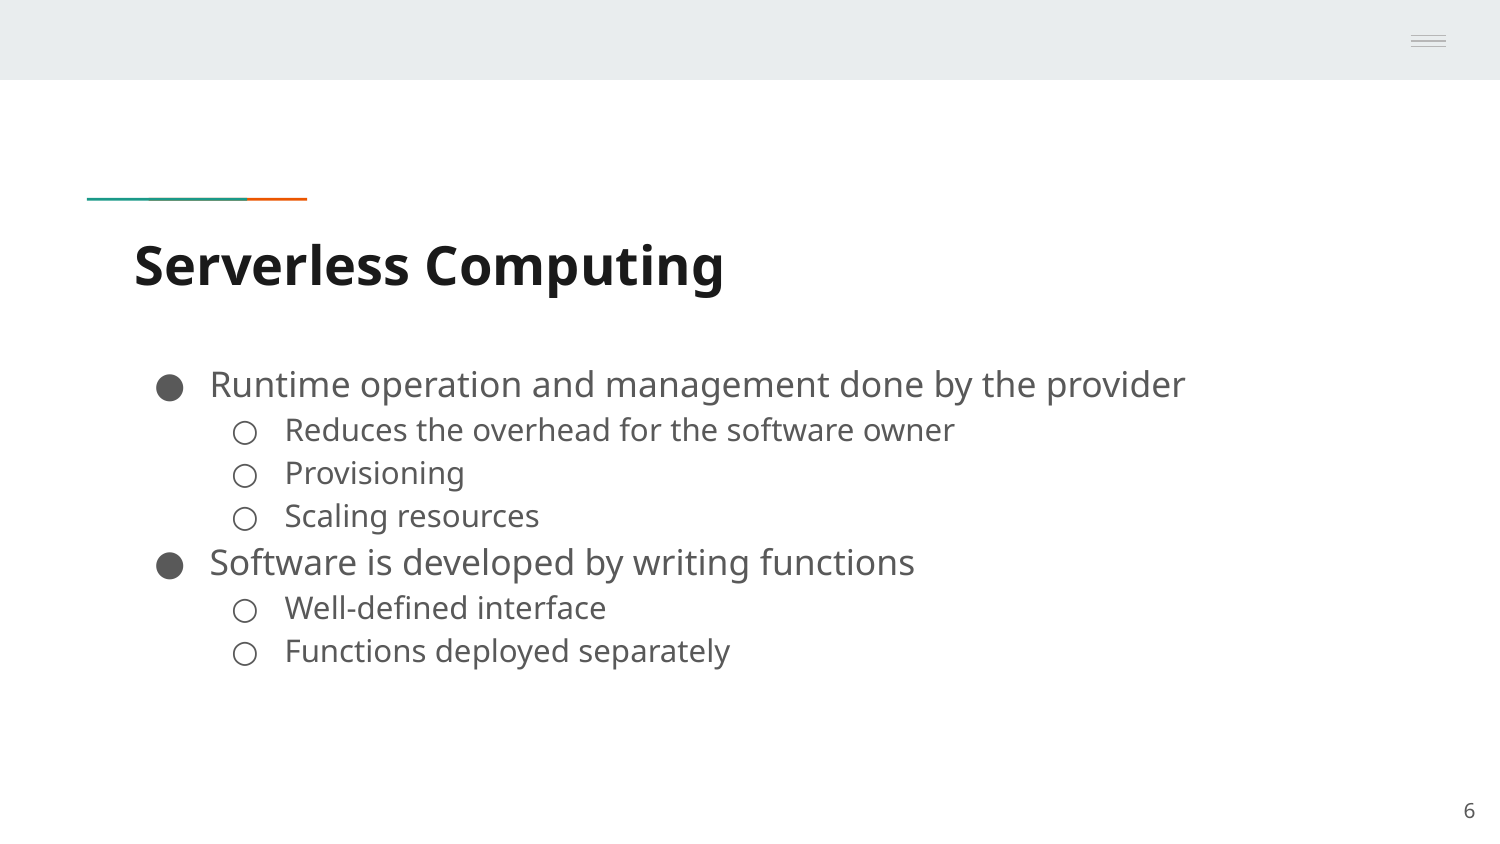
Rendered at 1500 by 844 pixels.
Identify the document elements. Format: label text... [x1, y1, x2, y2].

list Runtime operation and management done by the provider Reduces the overhead for the software owner Provisioning Scaling resources Software is developed by writing functions Well-defined interface Functions deployed separately [119, 341, 1381, 712]
title Serverless Computing [119, 216, 1381, 305]
slide_number ‹#› [1400, 779, 1491, 844]
